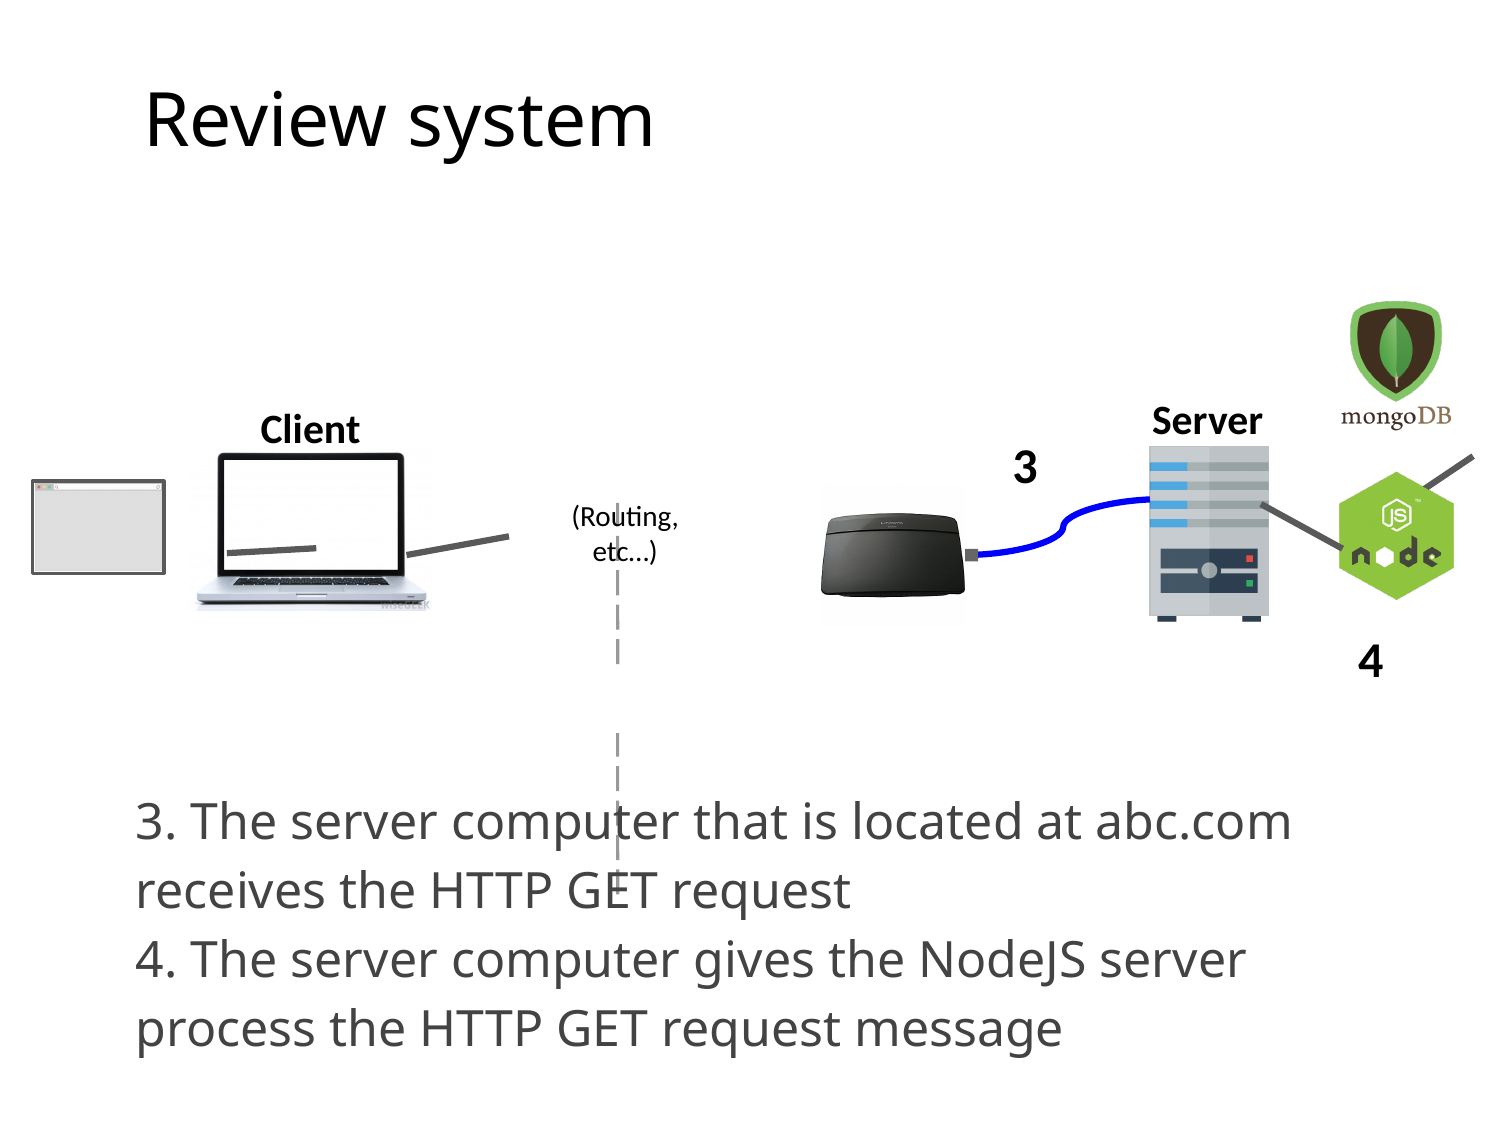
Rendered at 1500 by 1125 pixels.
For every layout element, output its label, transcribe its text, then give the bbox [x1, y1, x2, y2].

picture [186, 449, 433, 611]
text_box 4 [1330, 616, 1412, 699]
text_box (Routing, etc…) [509, 456, 727, 617]
text_box Server [1085, 361, 1330, 474]
picture [1113, 442, 1302, 631]
picture [821, 483, 965, 627]
picture [1329, 470, 1462, 603]
text_box 3 [984, 422, 1066, 505]
picture [1324, 282, 1468, 451]
text_box 3. The server computer that is located at abc.com receives the HTTP GET request 4. The server computer gives the NodeJS server process the HTTP GET request message [121, 765, 1442, 1067]
text_box Client [188, 371, 433, 449]
text_box Review system [128, 56, 1372, 183]
picture [33, 482, 163, 572]
